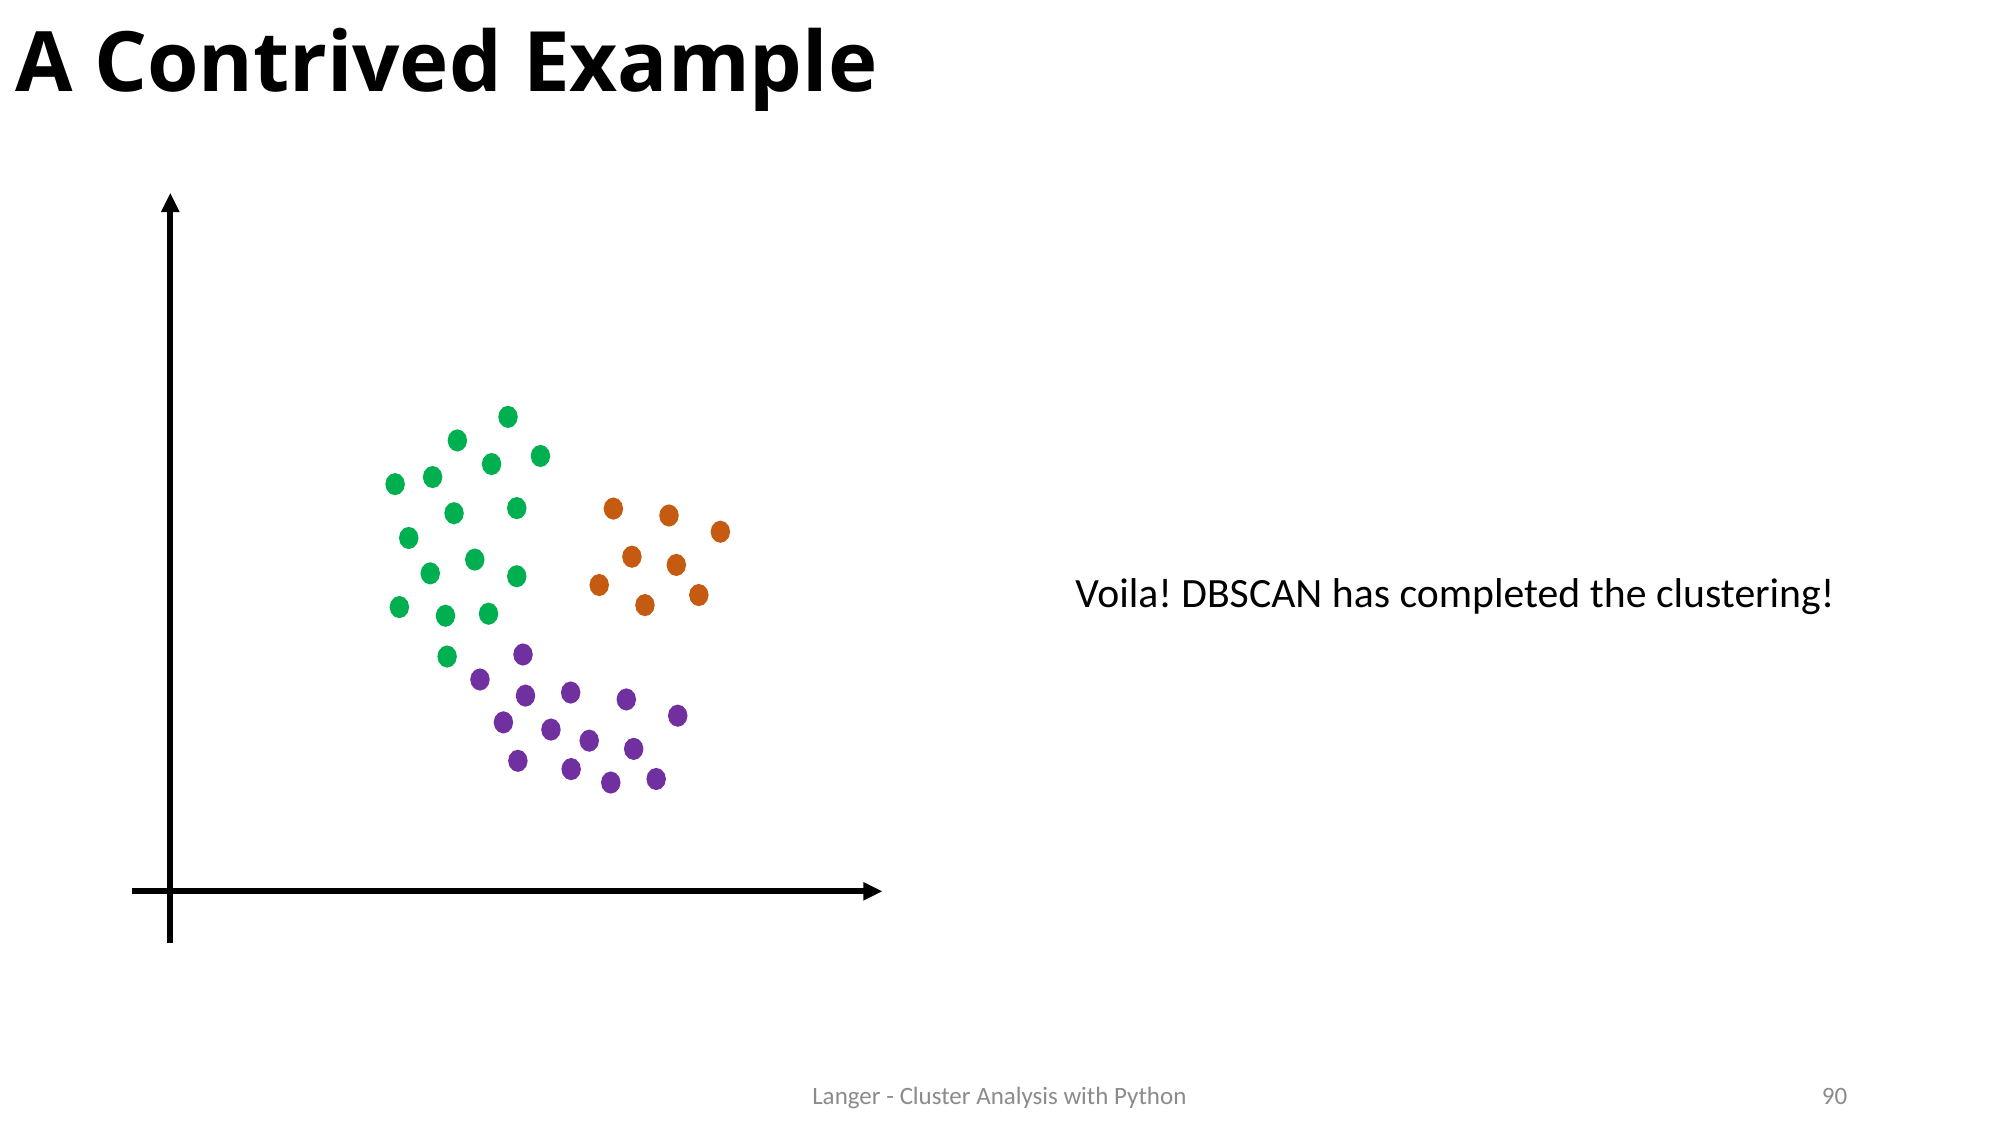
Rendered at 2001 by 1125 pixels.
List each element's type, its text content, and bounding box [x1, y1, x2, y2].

footer Langer - Cluster Analysis with Python [662, 1064, 1338, 1125]
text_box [132, 193, 883, 944]
title A Contrived Example [0, 3, 1597, 128]
text_box Voila! DBSCAN has completed the clustering! [1060, 558, 1934, 623]
slide_number 90 [1412, 1064, 1863, 1125]
